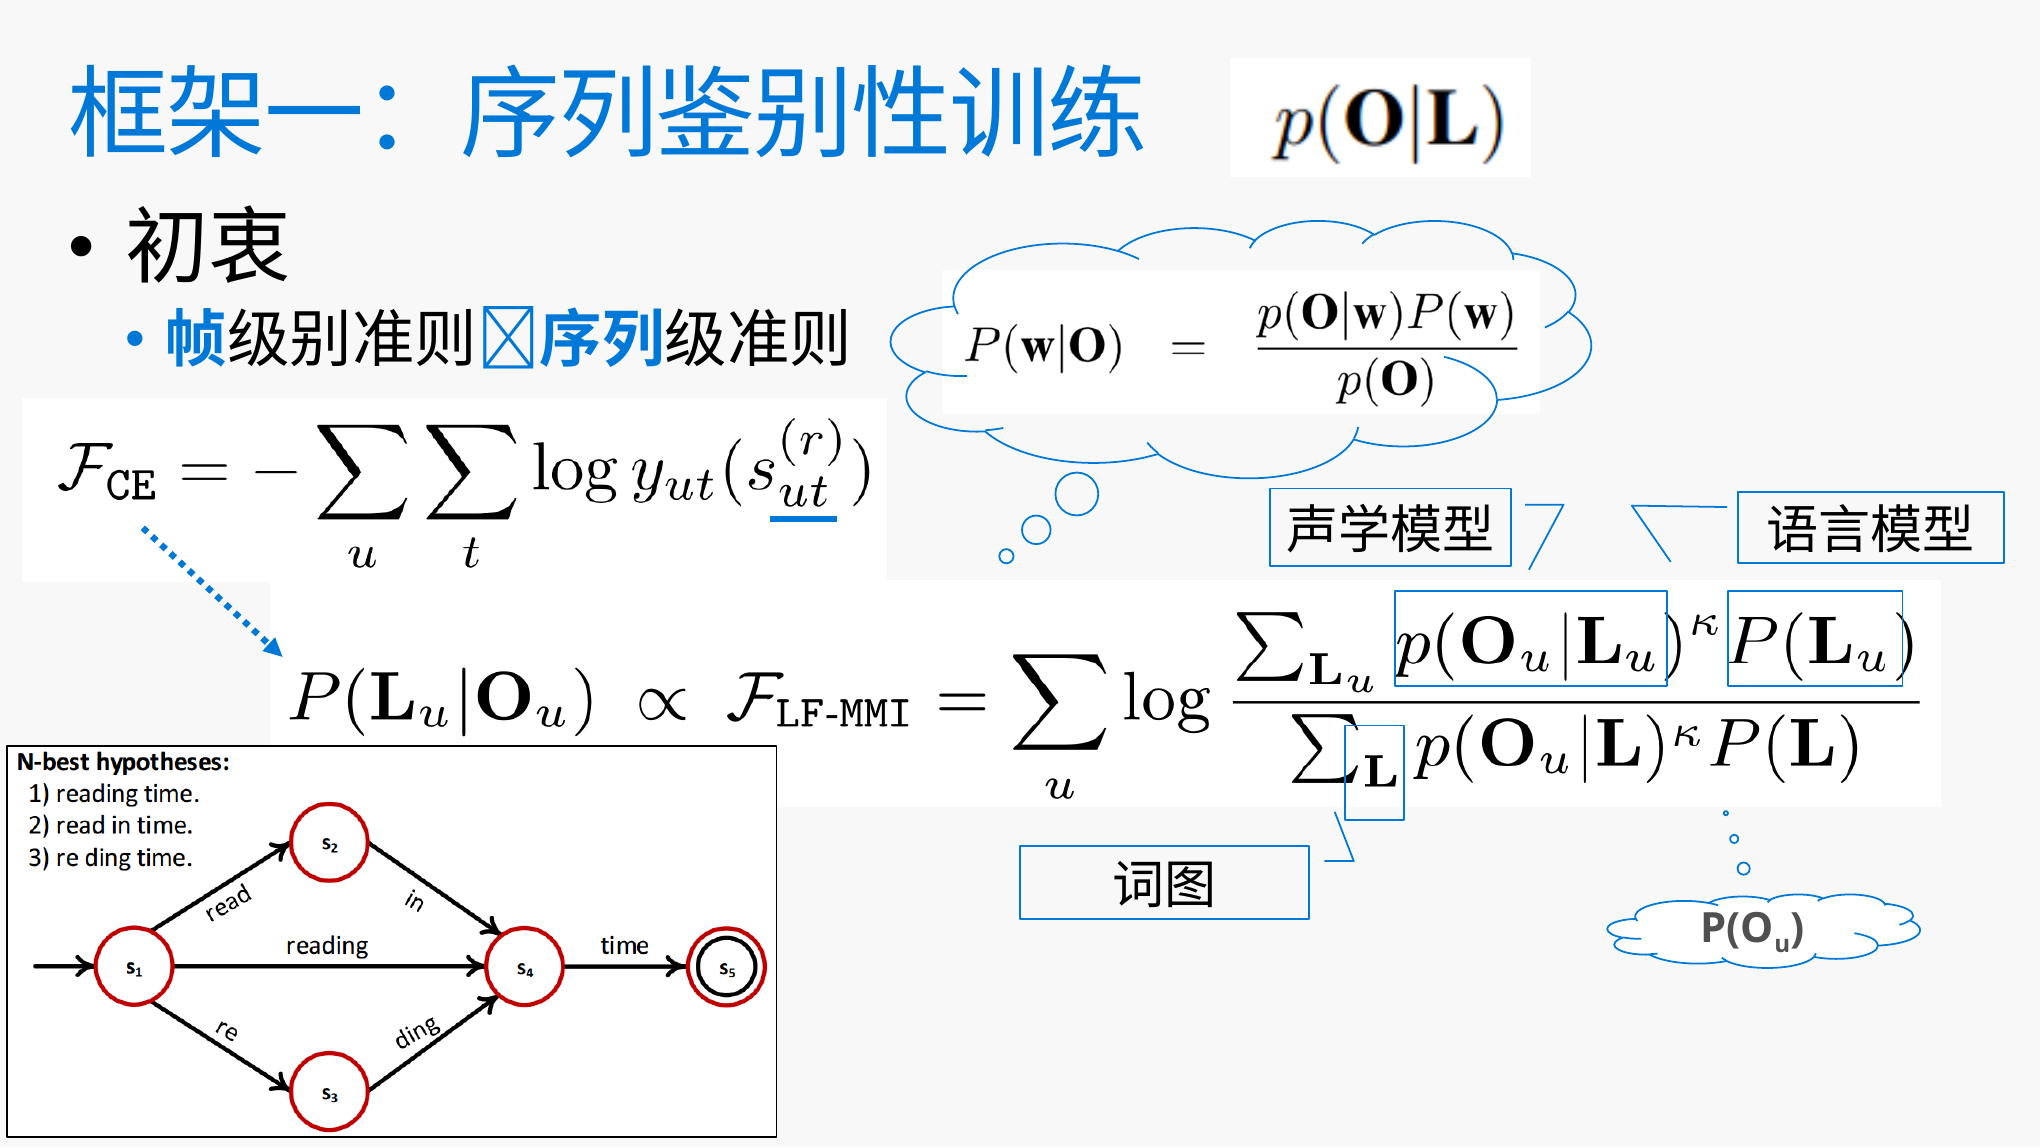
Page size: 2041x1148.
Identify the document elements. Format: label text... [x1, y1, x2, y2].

text_box P(Ou) [1606, 893, 1921, 969]
title 框架一：序列鉴别性训练 [45, 48, 1996, 199]
picture [7, 398, 1941, 1137]
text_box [1019, 725, 1405, 920]
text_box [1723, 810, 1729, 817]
text_box 声学模型 [1525, 503, 1565, 571]
text_box P(Ou) [1736, 861, 1751, 876]
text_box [142, 527, 283, 658]
text_box 语言模型 [1737, 491, 2005, 564]
list 初衷 帧级别准则序列级准则 [45, 199, 1996, 1034]
text_box 语言模型 [1631, 504, 1728, 563]
text_box 声学模型 [1269, 488, 1512, 567]
text_box P(Ou) [1729, 834, 1740, 844]
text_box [890, 219, 1592, 478]
picture [1230, 57, 1532, 177]
